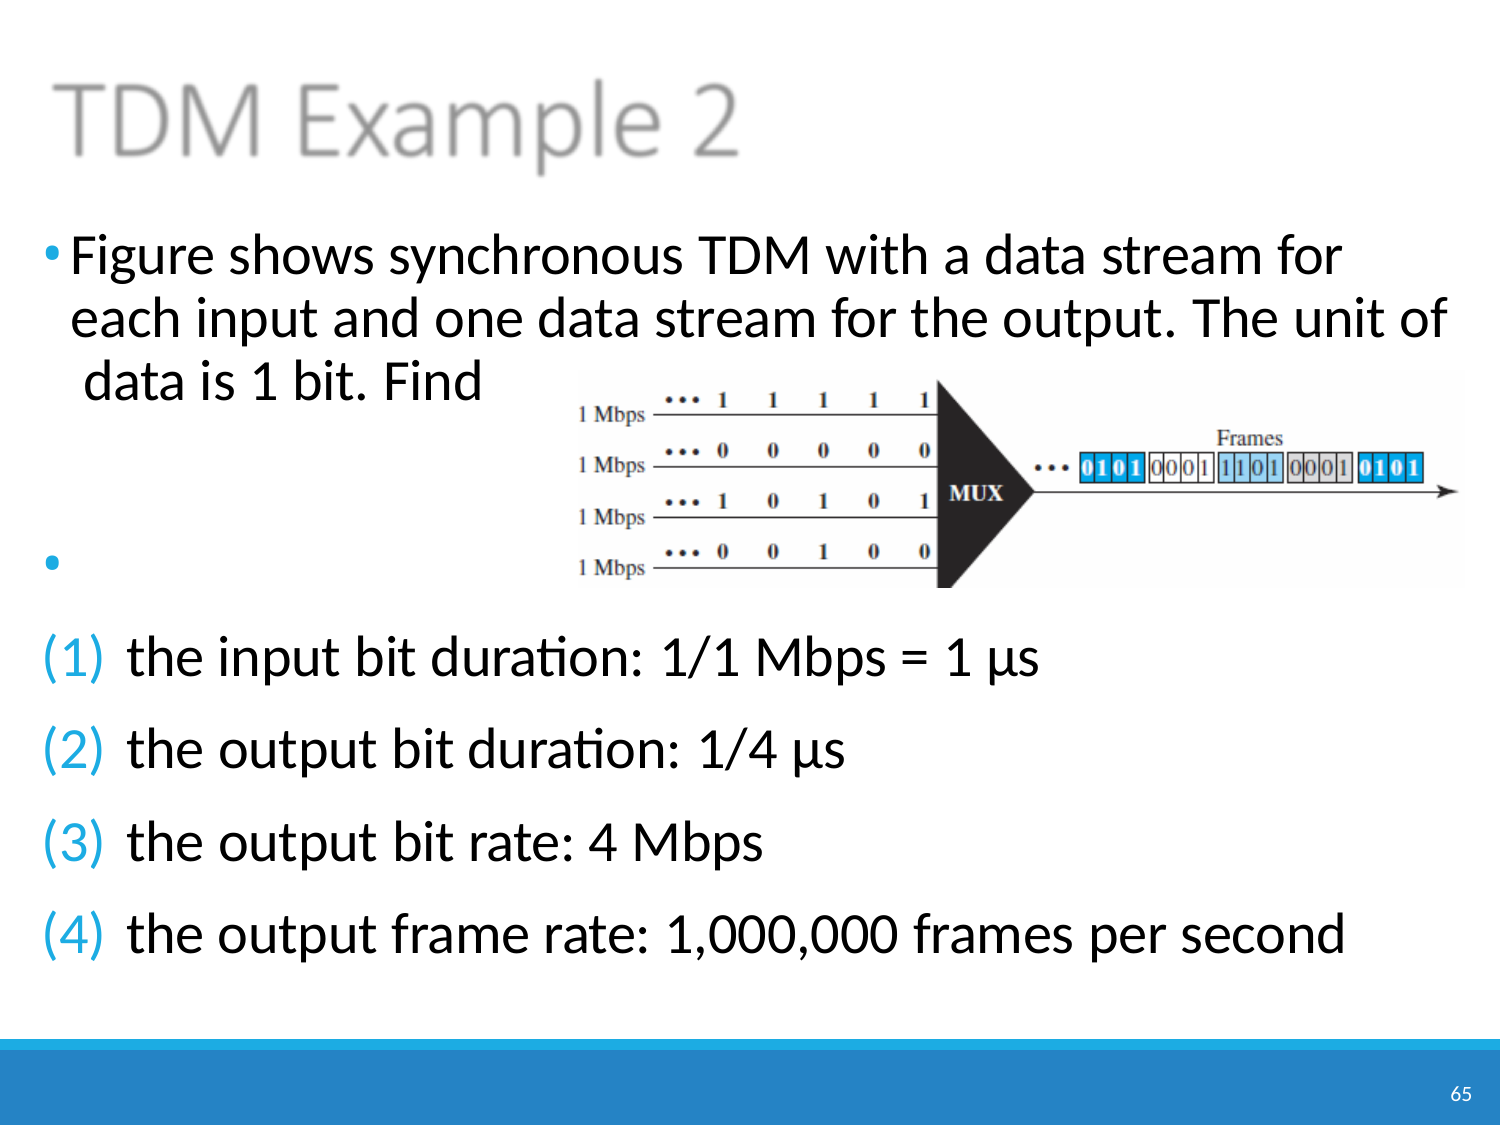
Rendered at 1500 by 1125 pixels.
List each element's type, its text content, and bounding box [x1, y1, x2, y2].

title [24, 39, 1476, 230]
slide_number 65 [1444, 1083, 1479, 1125]
picture [577, 370, 1466, 588]
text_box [0, 10, 817, 190]
text_box Figure shows synchronous TDM with a data stream for each input and one data stream for the output. The unit of data is 1 bit. Find • the input bit duration: 1/1 Mbps = 1 μs the output bit duration: 1/4 μs the output bit rate: 4 Mbps the output frame rate: 1,000,000 frames per second [39, 215, 1459, 965]
